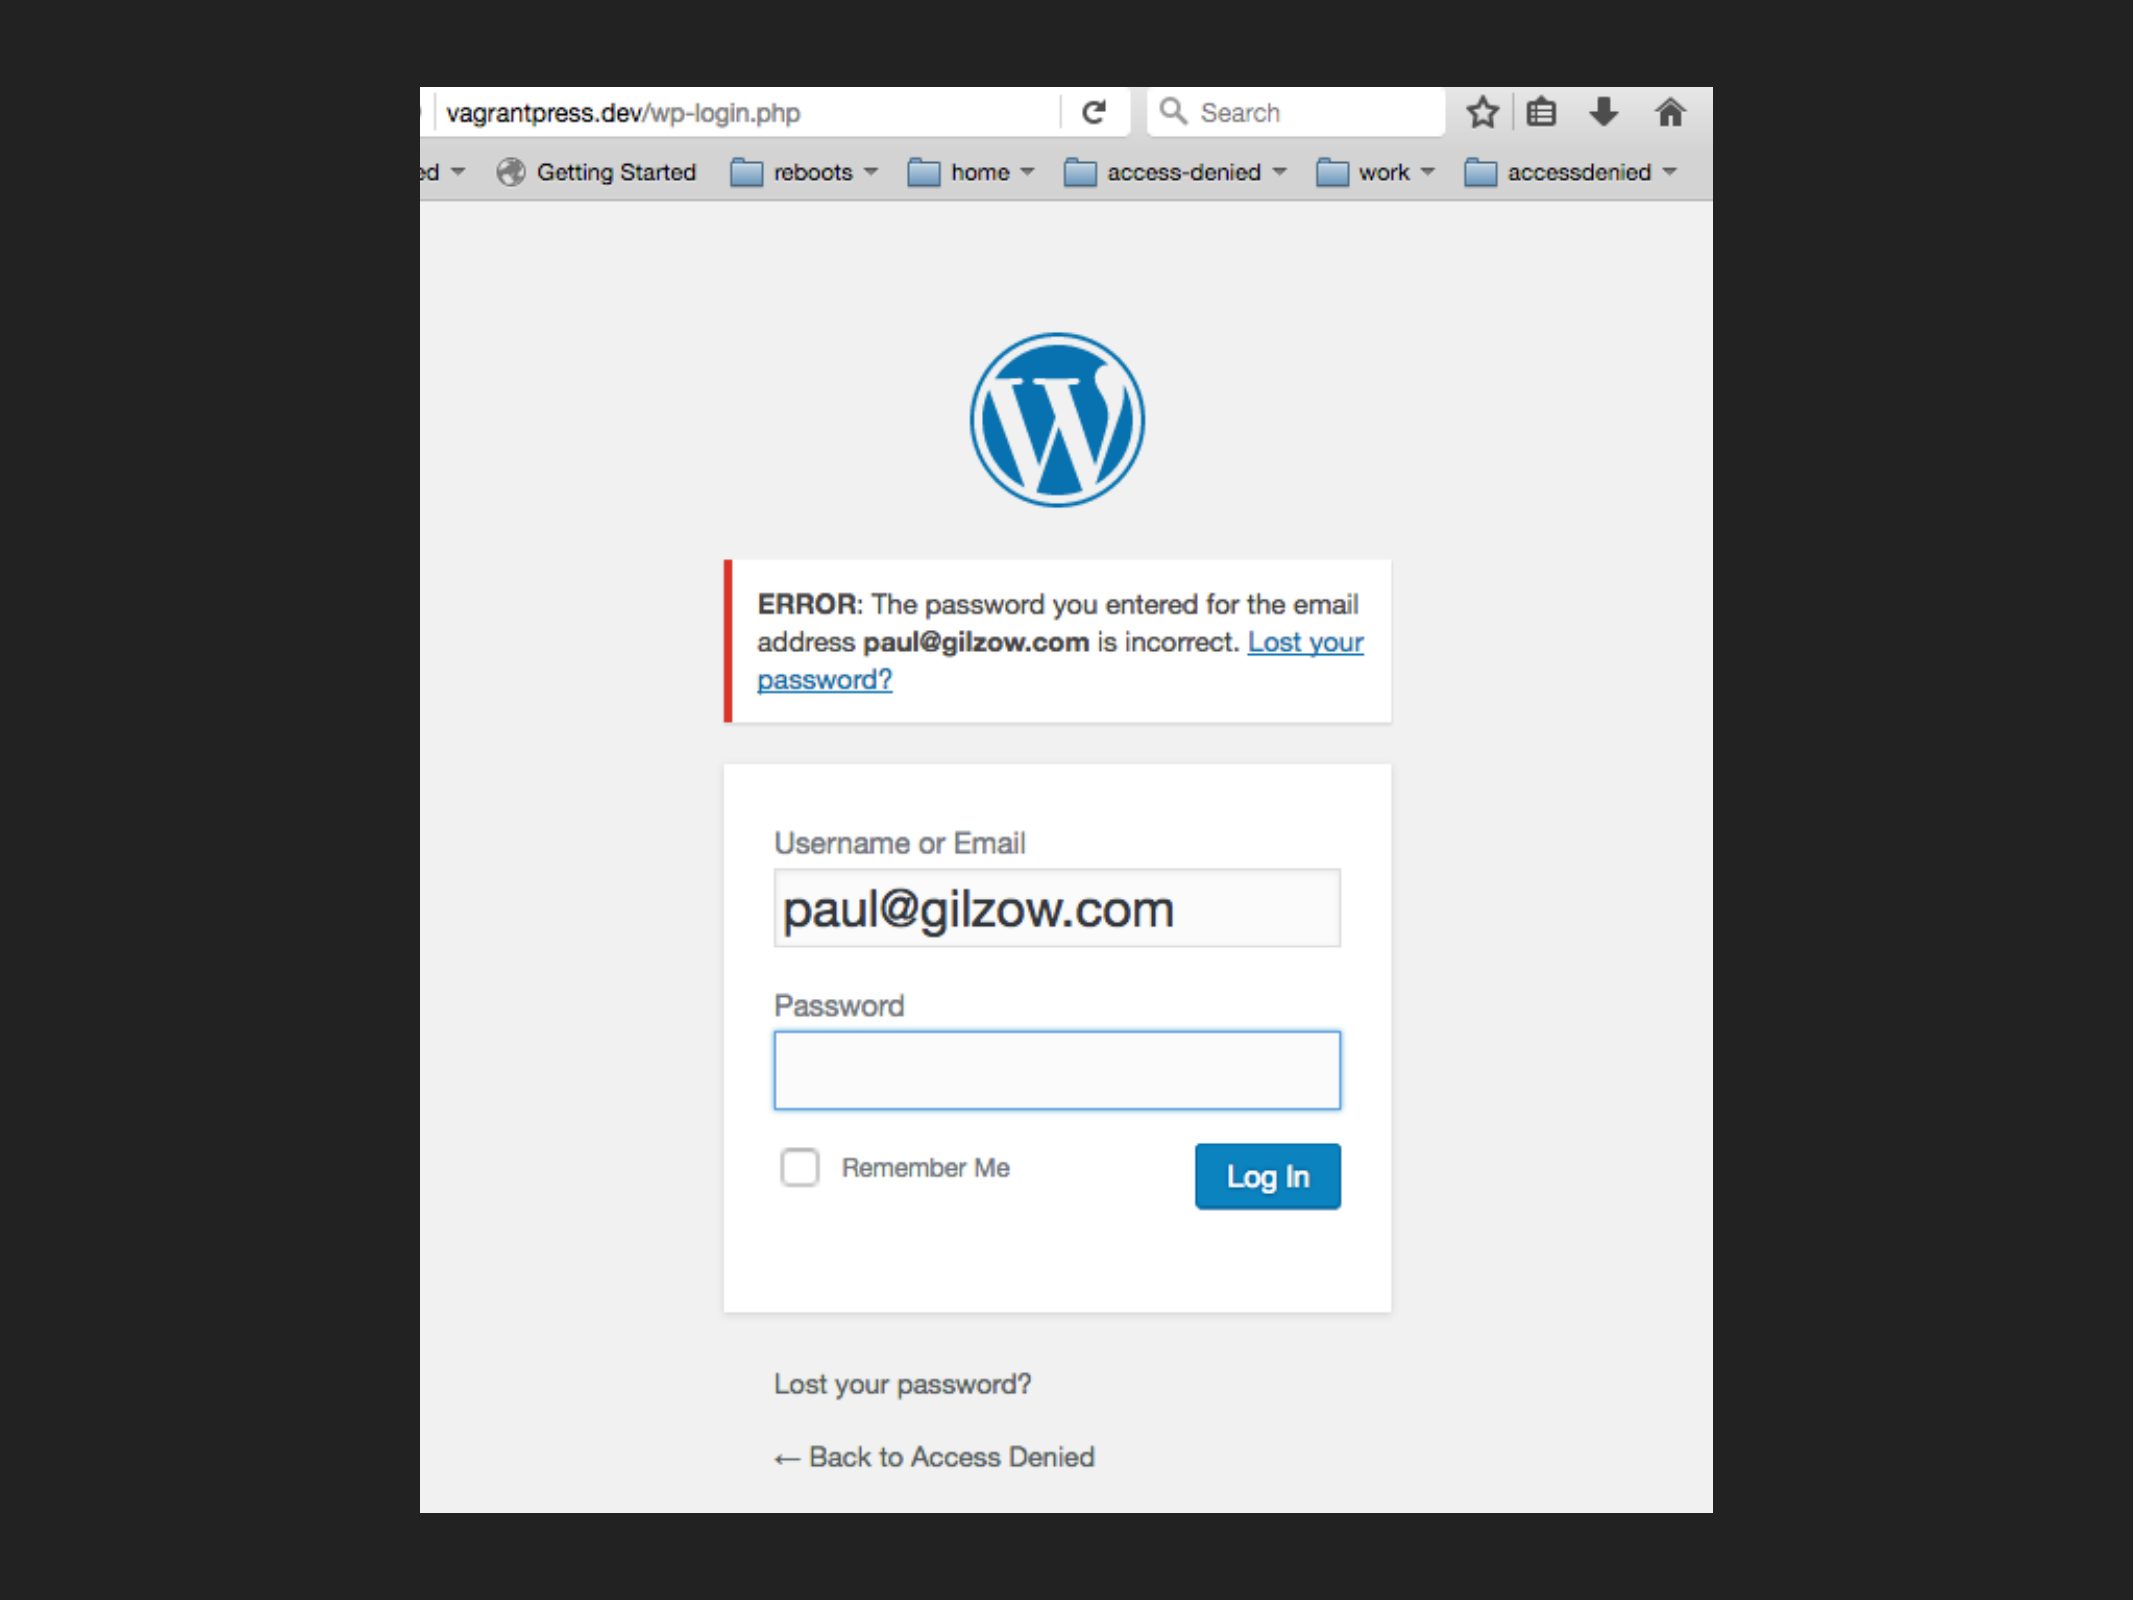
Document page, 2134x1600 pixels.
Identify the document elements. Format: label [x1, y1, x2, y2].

picture [420, 87, 1713, 1513]
